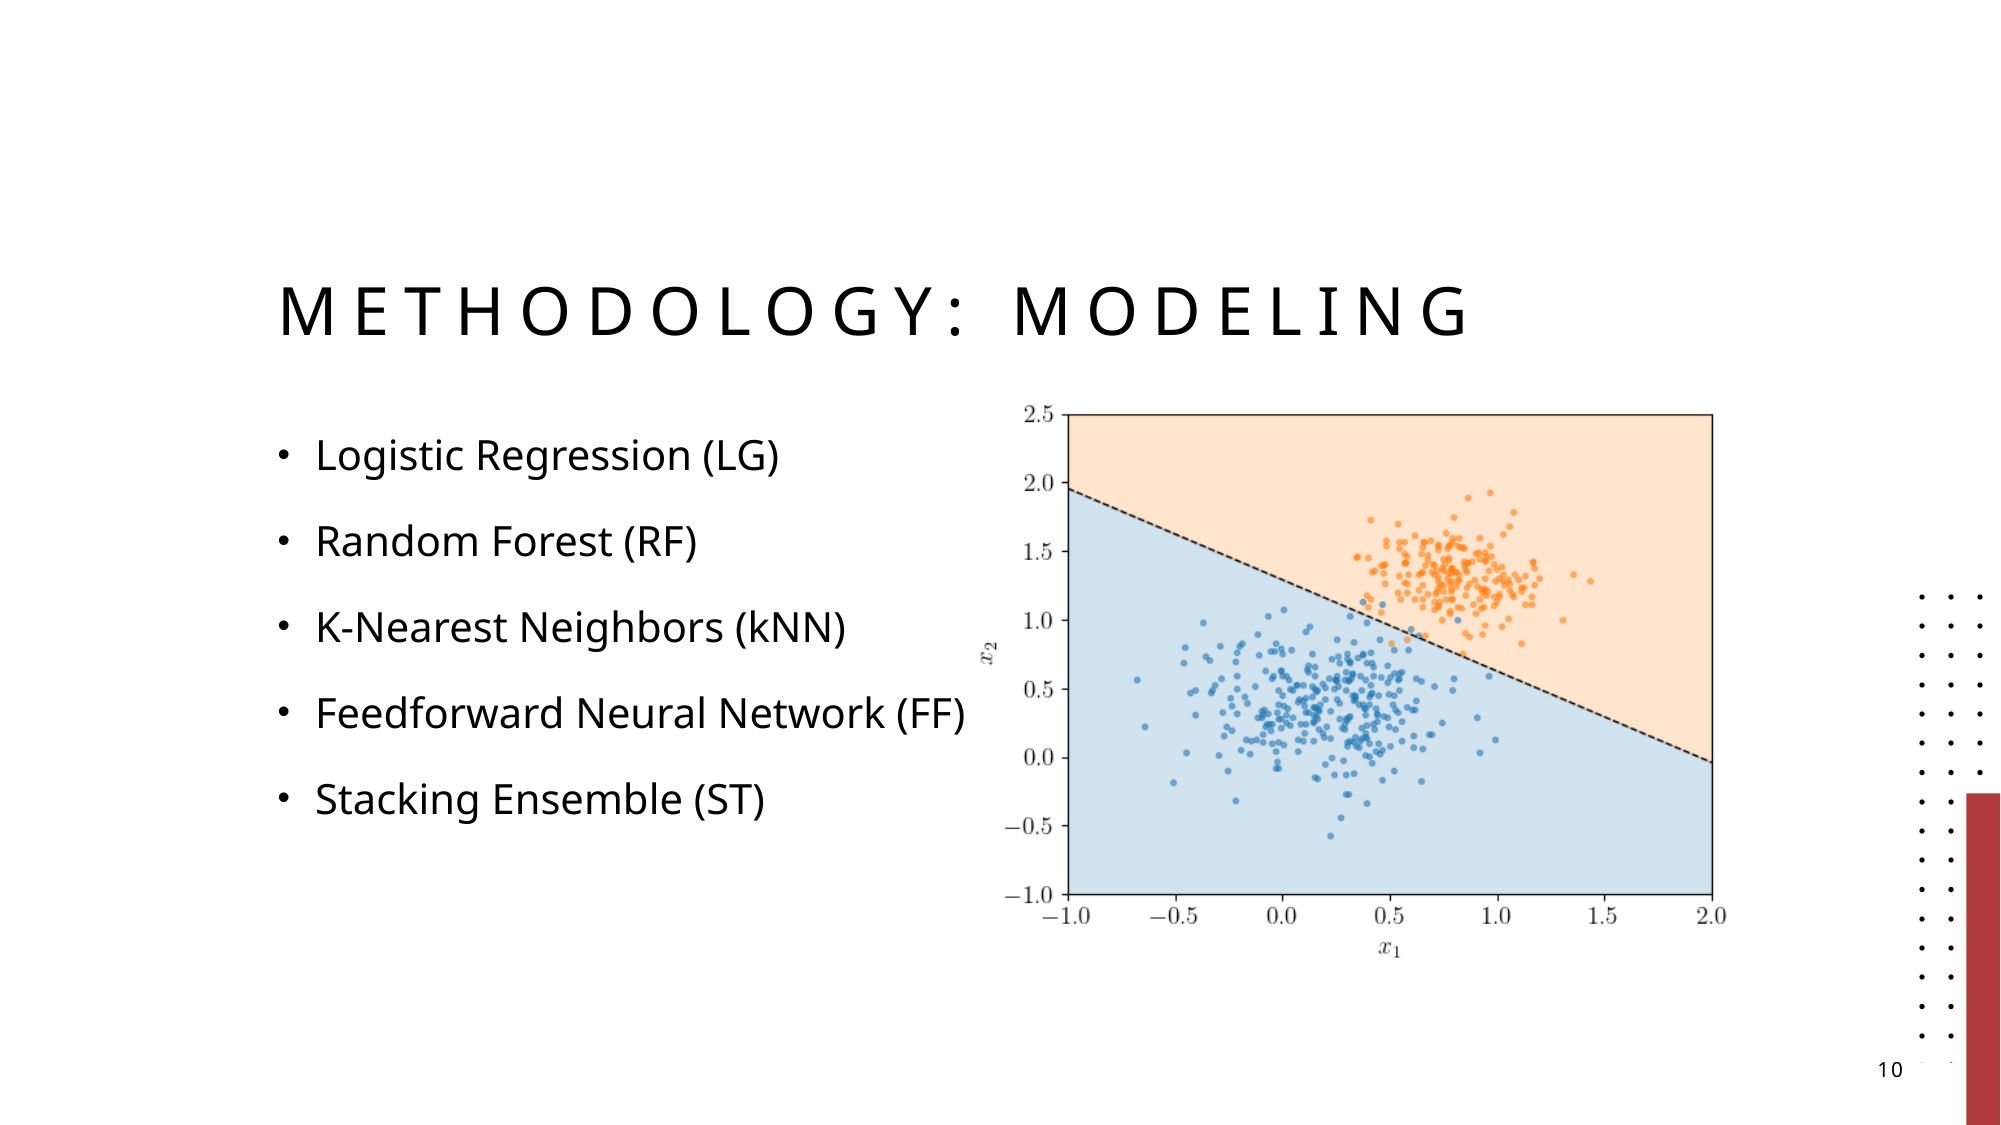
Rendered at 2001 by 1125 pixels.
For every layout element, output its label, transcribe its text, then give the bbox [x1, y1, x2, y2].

picture [964, 339, 1795, 963]
list Logistic Regression (LG) Random Forest (RF) K-Nearest Neighbors (kNN) Feedforward Neural Network (FF) Stacking Ensemble (ST) [262, 406, 1516, 1000]
picture [1907, 582, 1994, 1064]
slide_number 10 [1831, 1040, 1919, 1101]
title Methodology: modeling [262, 114, 1695, 356]
